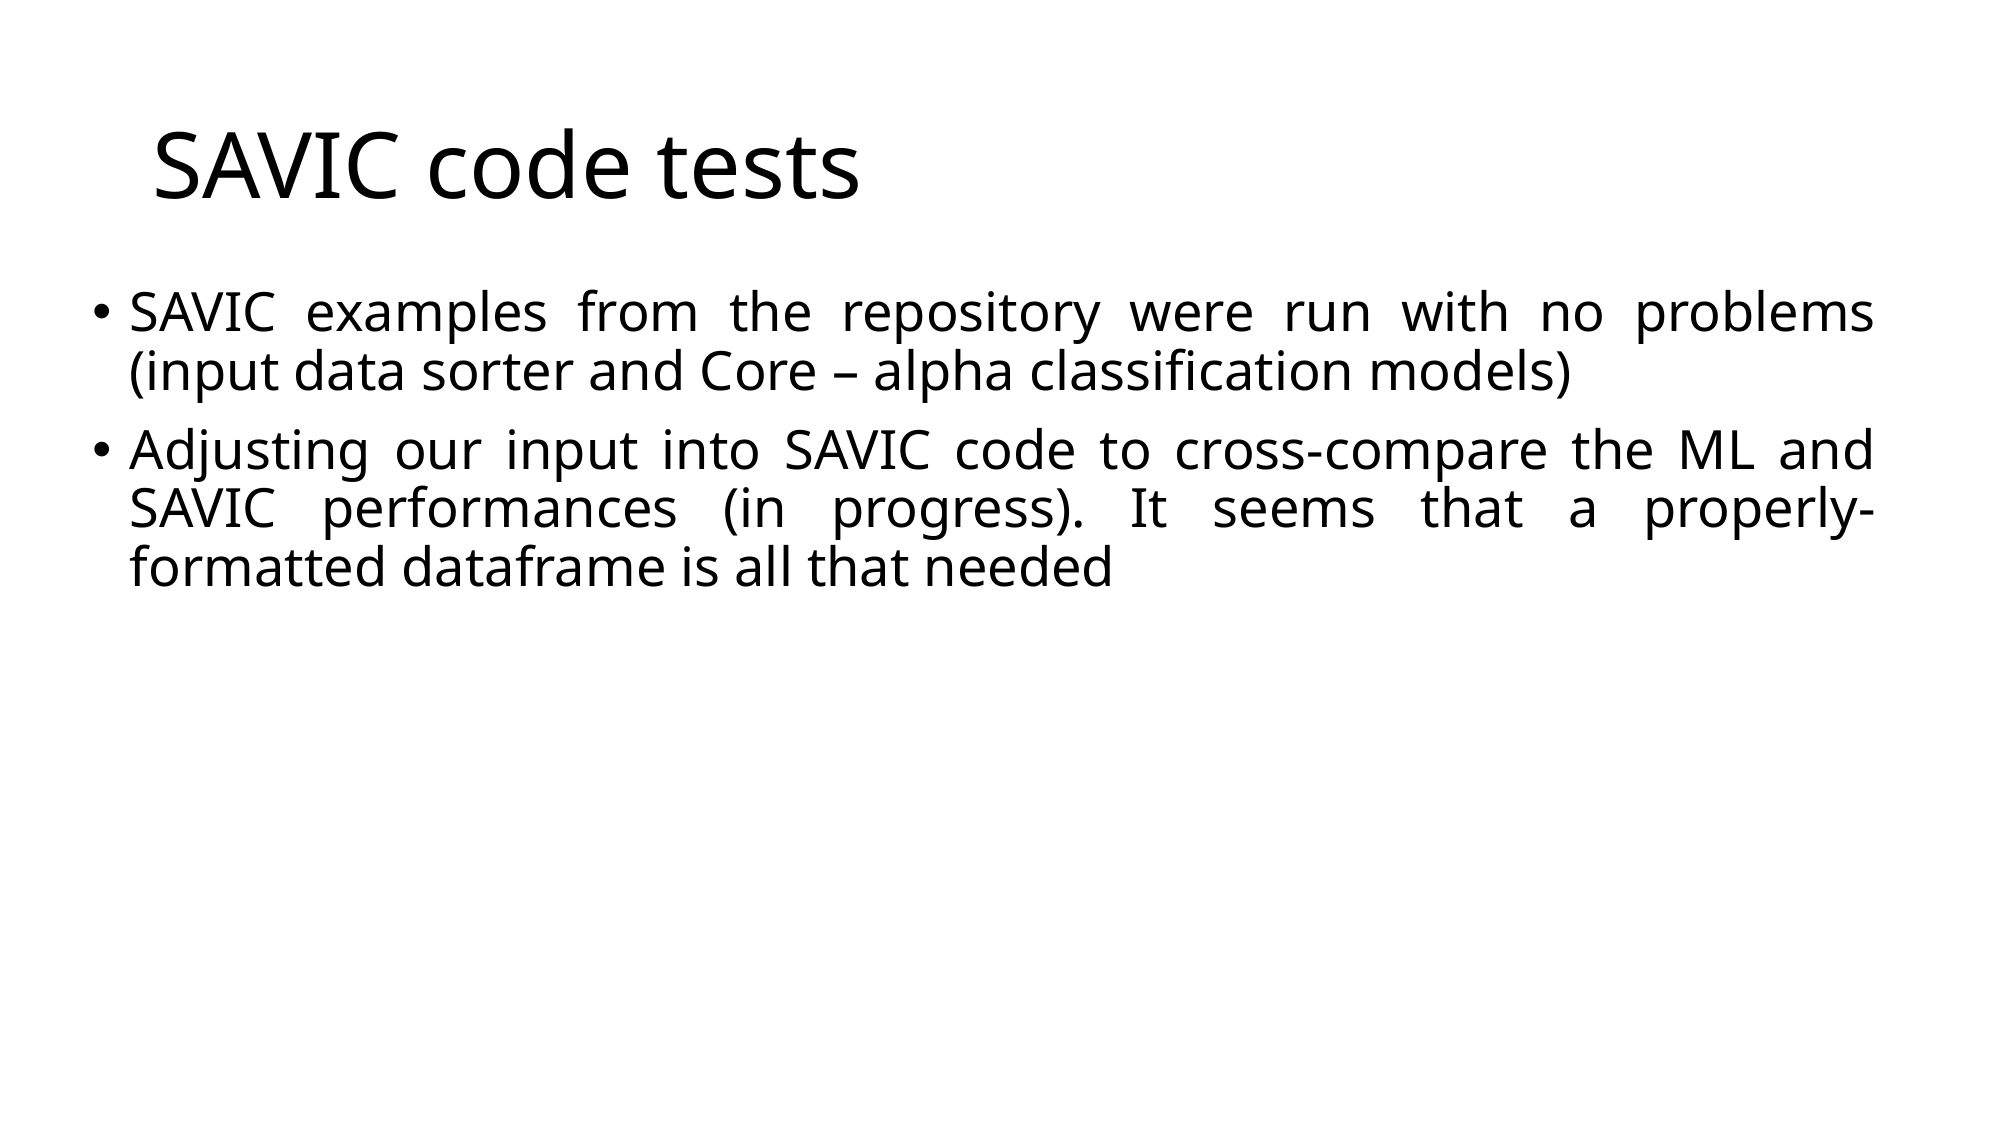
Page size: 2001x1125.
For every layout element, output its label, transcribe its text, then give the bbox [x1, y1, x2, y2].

list SAVIC examples from the repository were run with no problems (input data sorter and Core – alpha classification models) Adjusting our input into SAVIC code to cross-compare the ML and SAVIC performances (in progress). It seems that a properly-formatted dataframe is all that needed [77, 277, 1893, 963]
title SAVIC code tests [137, 59, 1863, 277]
